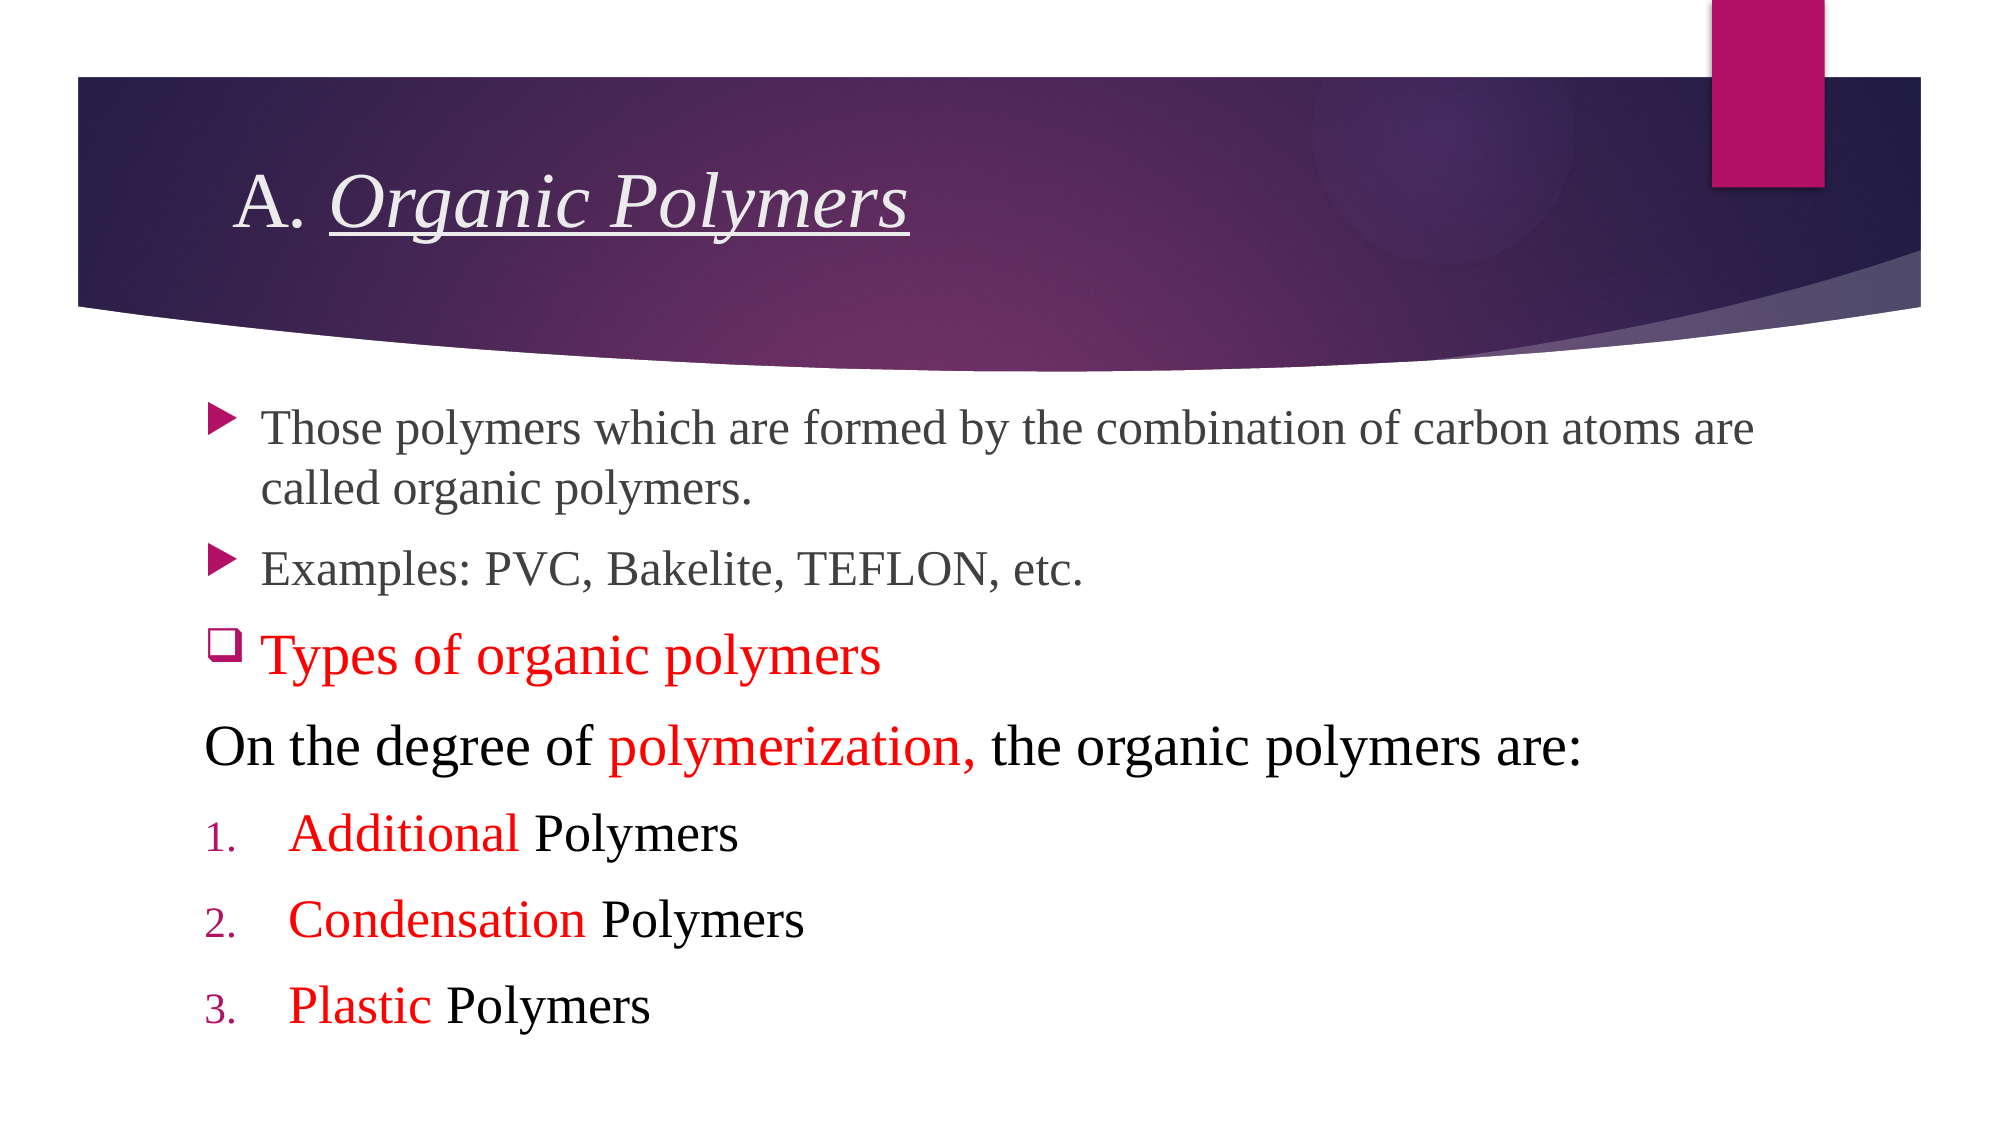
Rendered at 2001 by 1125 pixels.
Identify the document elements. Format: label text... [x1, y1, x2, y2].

title A. Organic Polymers [217, 137, 1655, 254]
list Those polymers which are formed by the combination of carbon atoms are called organic polymers. Examples: PVC, Bakelite, TEFLON, etc. Types of organic polymers On the degree of polymerization, the organic polymers are: Additional Polymers Condensation Polymers Plastic Polymers [189, 386, 1846, 1082]
